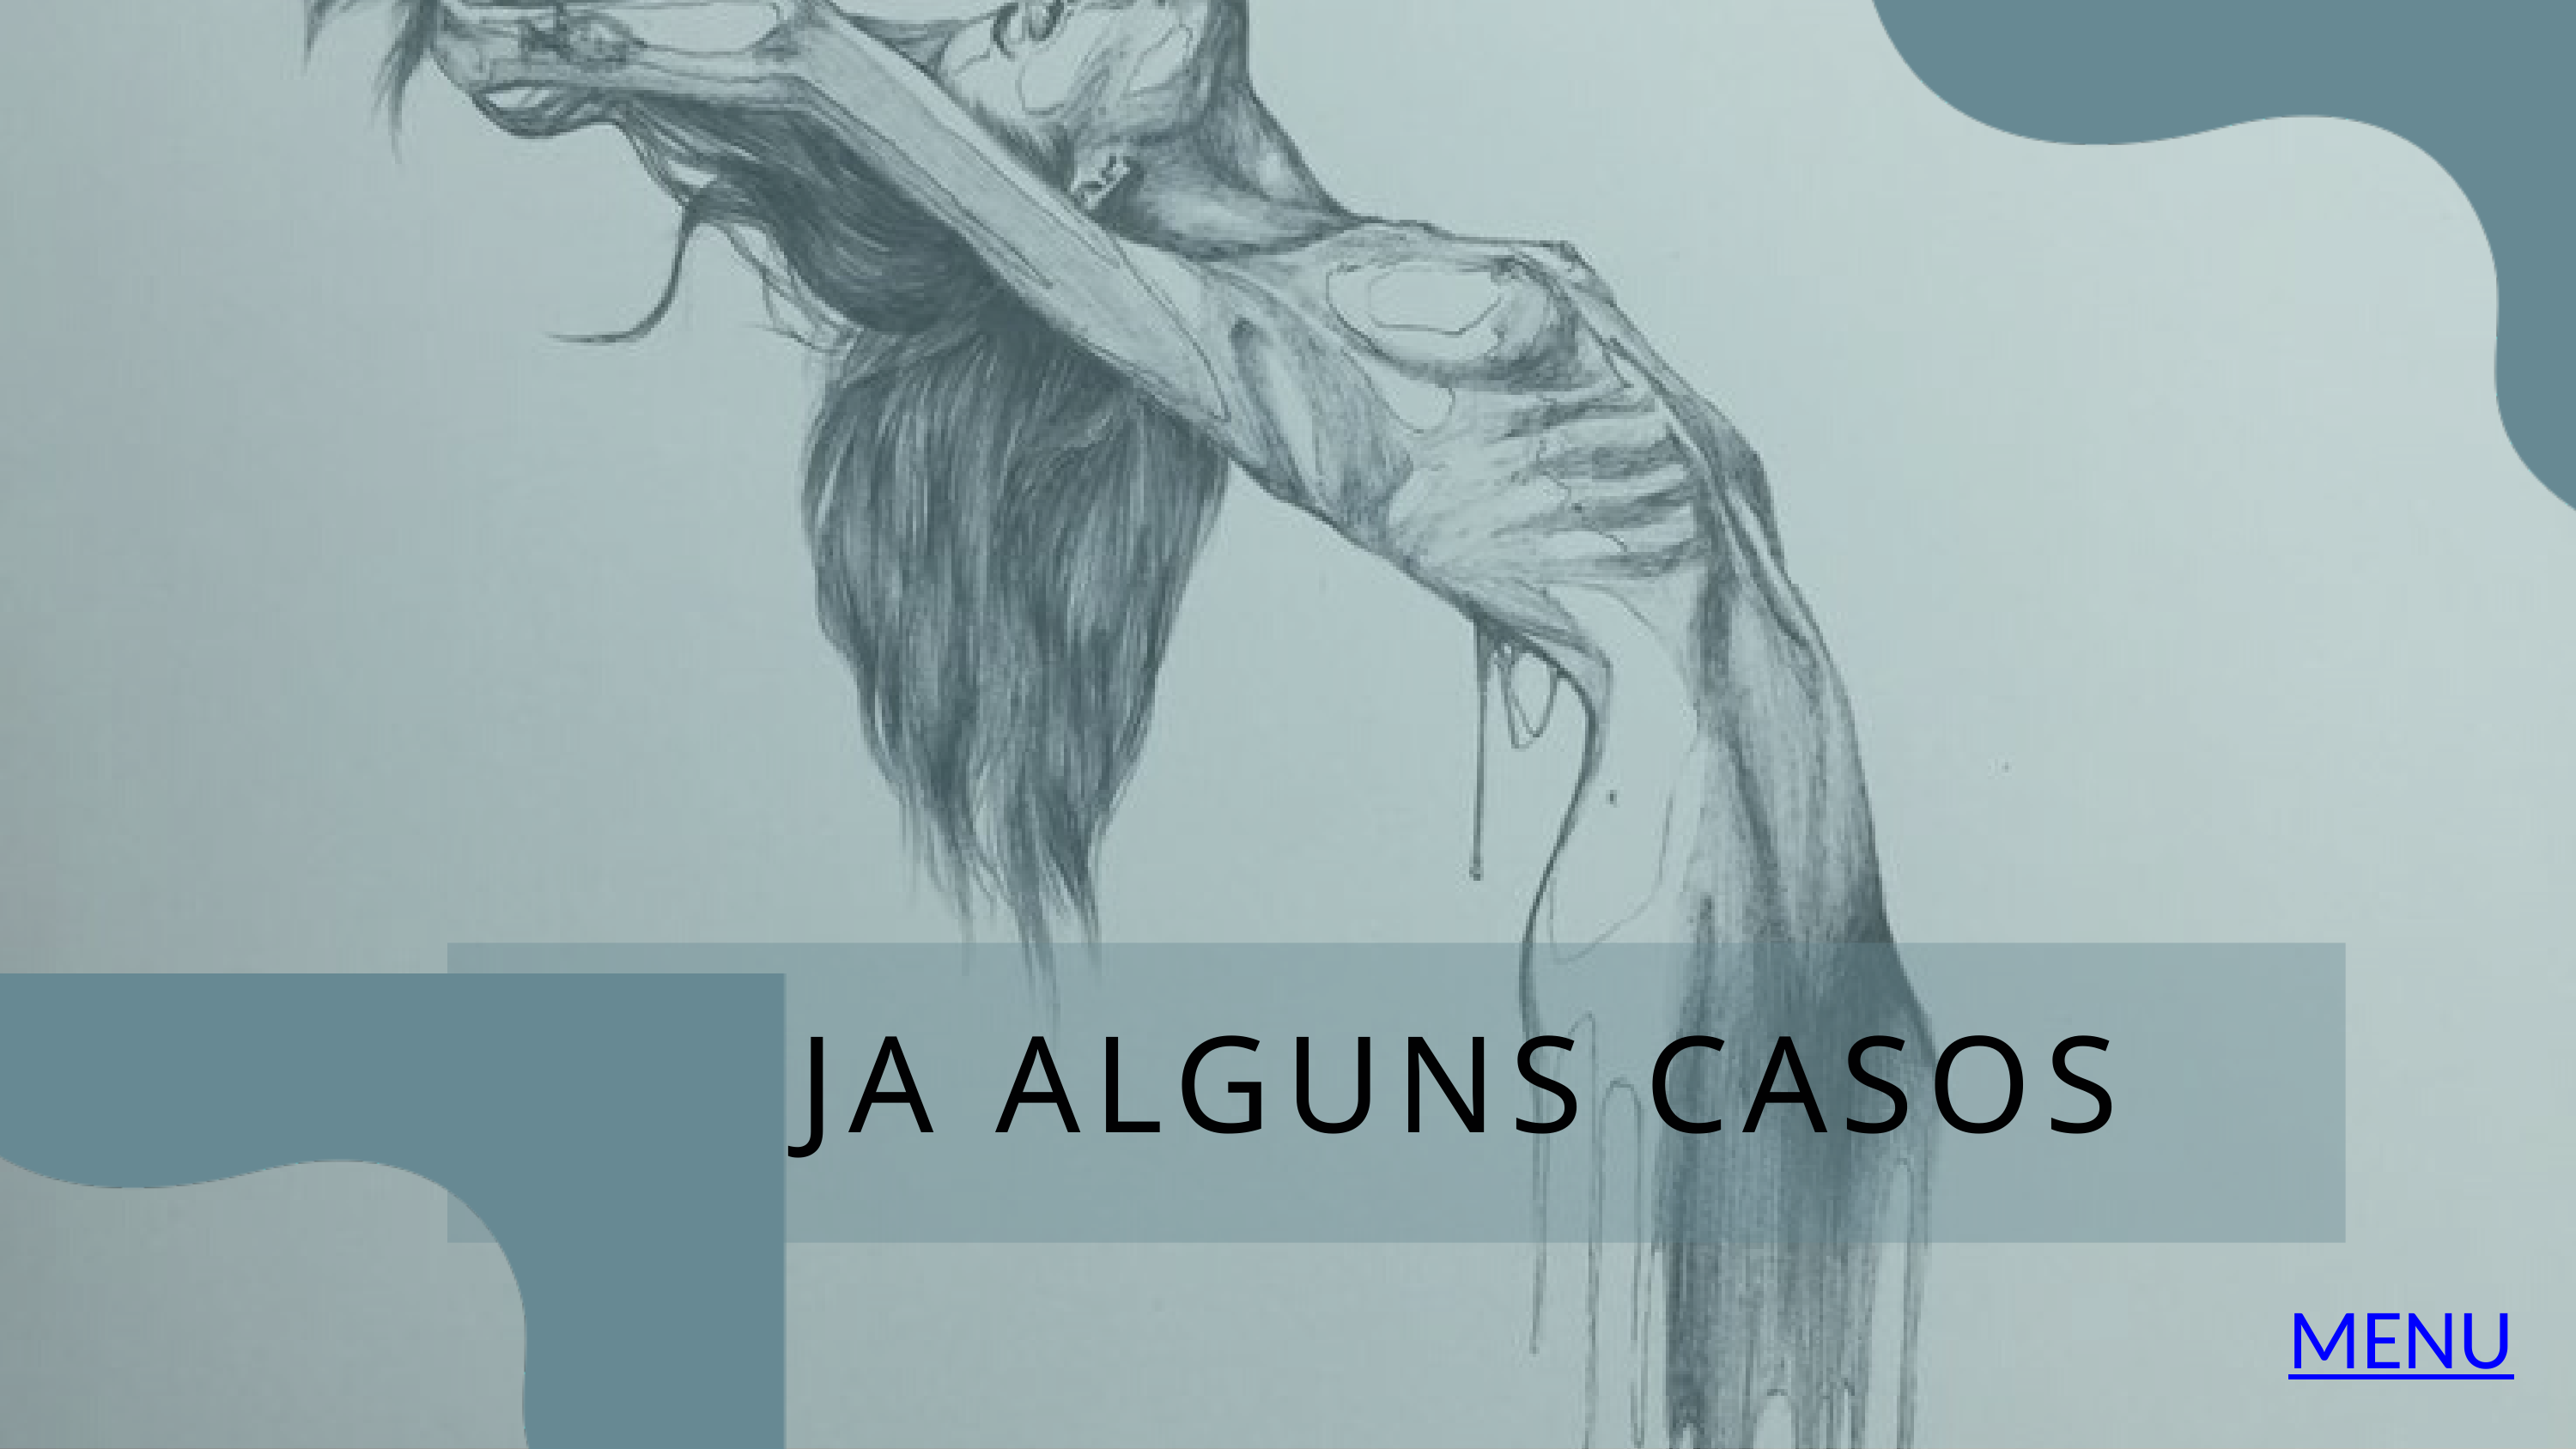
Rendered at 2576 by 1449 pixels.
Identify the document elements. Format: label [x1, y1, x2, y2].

text_box [299, 1003, 2432, 1243]
text_box [447, 943, 2346, 1003]
picture [0, 0, 2576, 1449]
